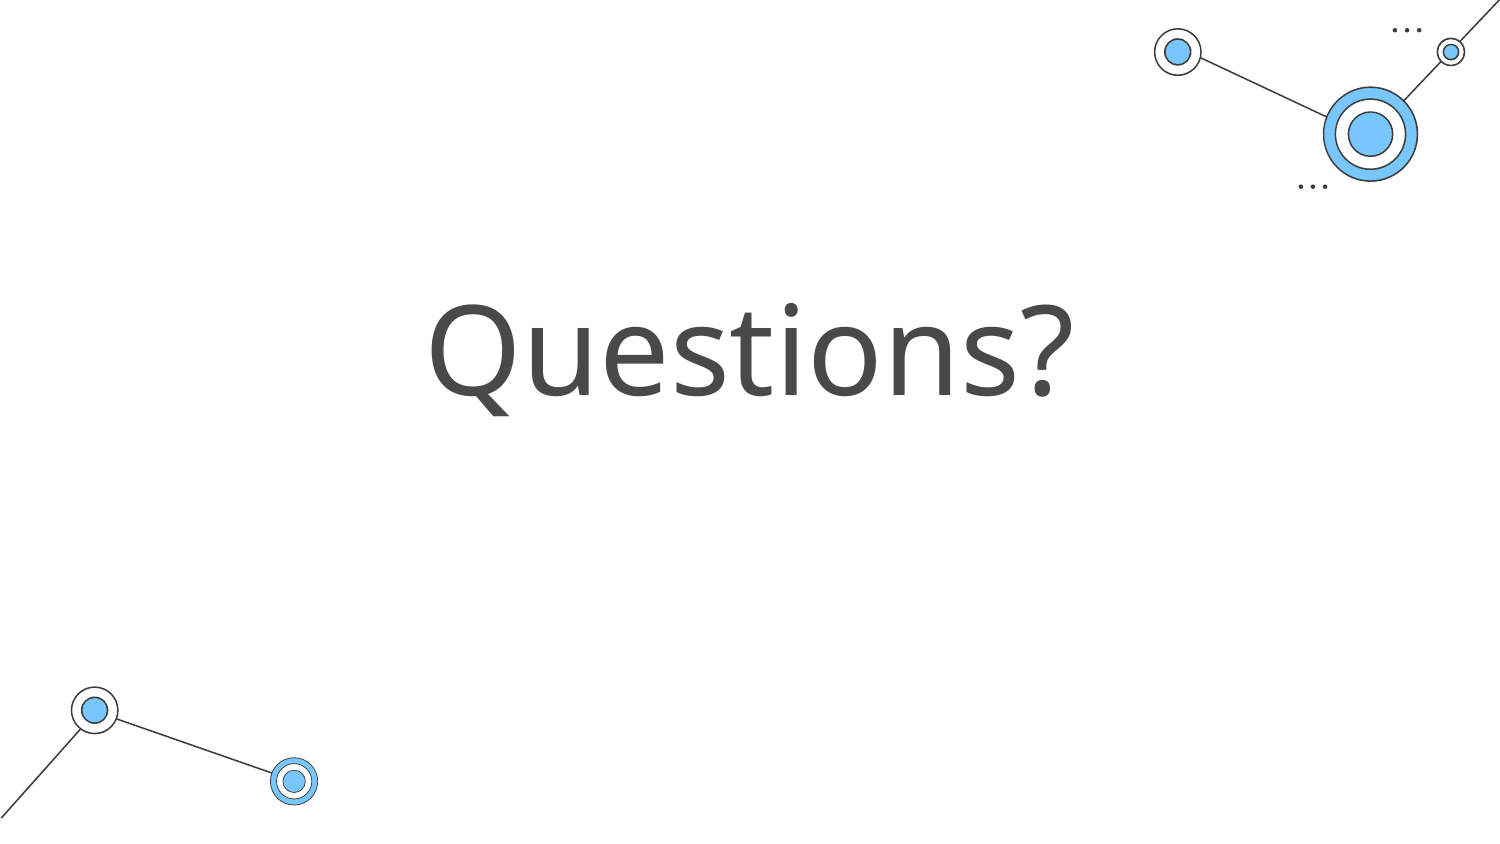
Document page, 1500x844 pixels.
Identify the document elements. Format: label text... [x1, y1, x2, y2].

title Questions? [344, 116, 1156, 573]
